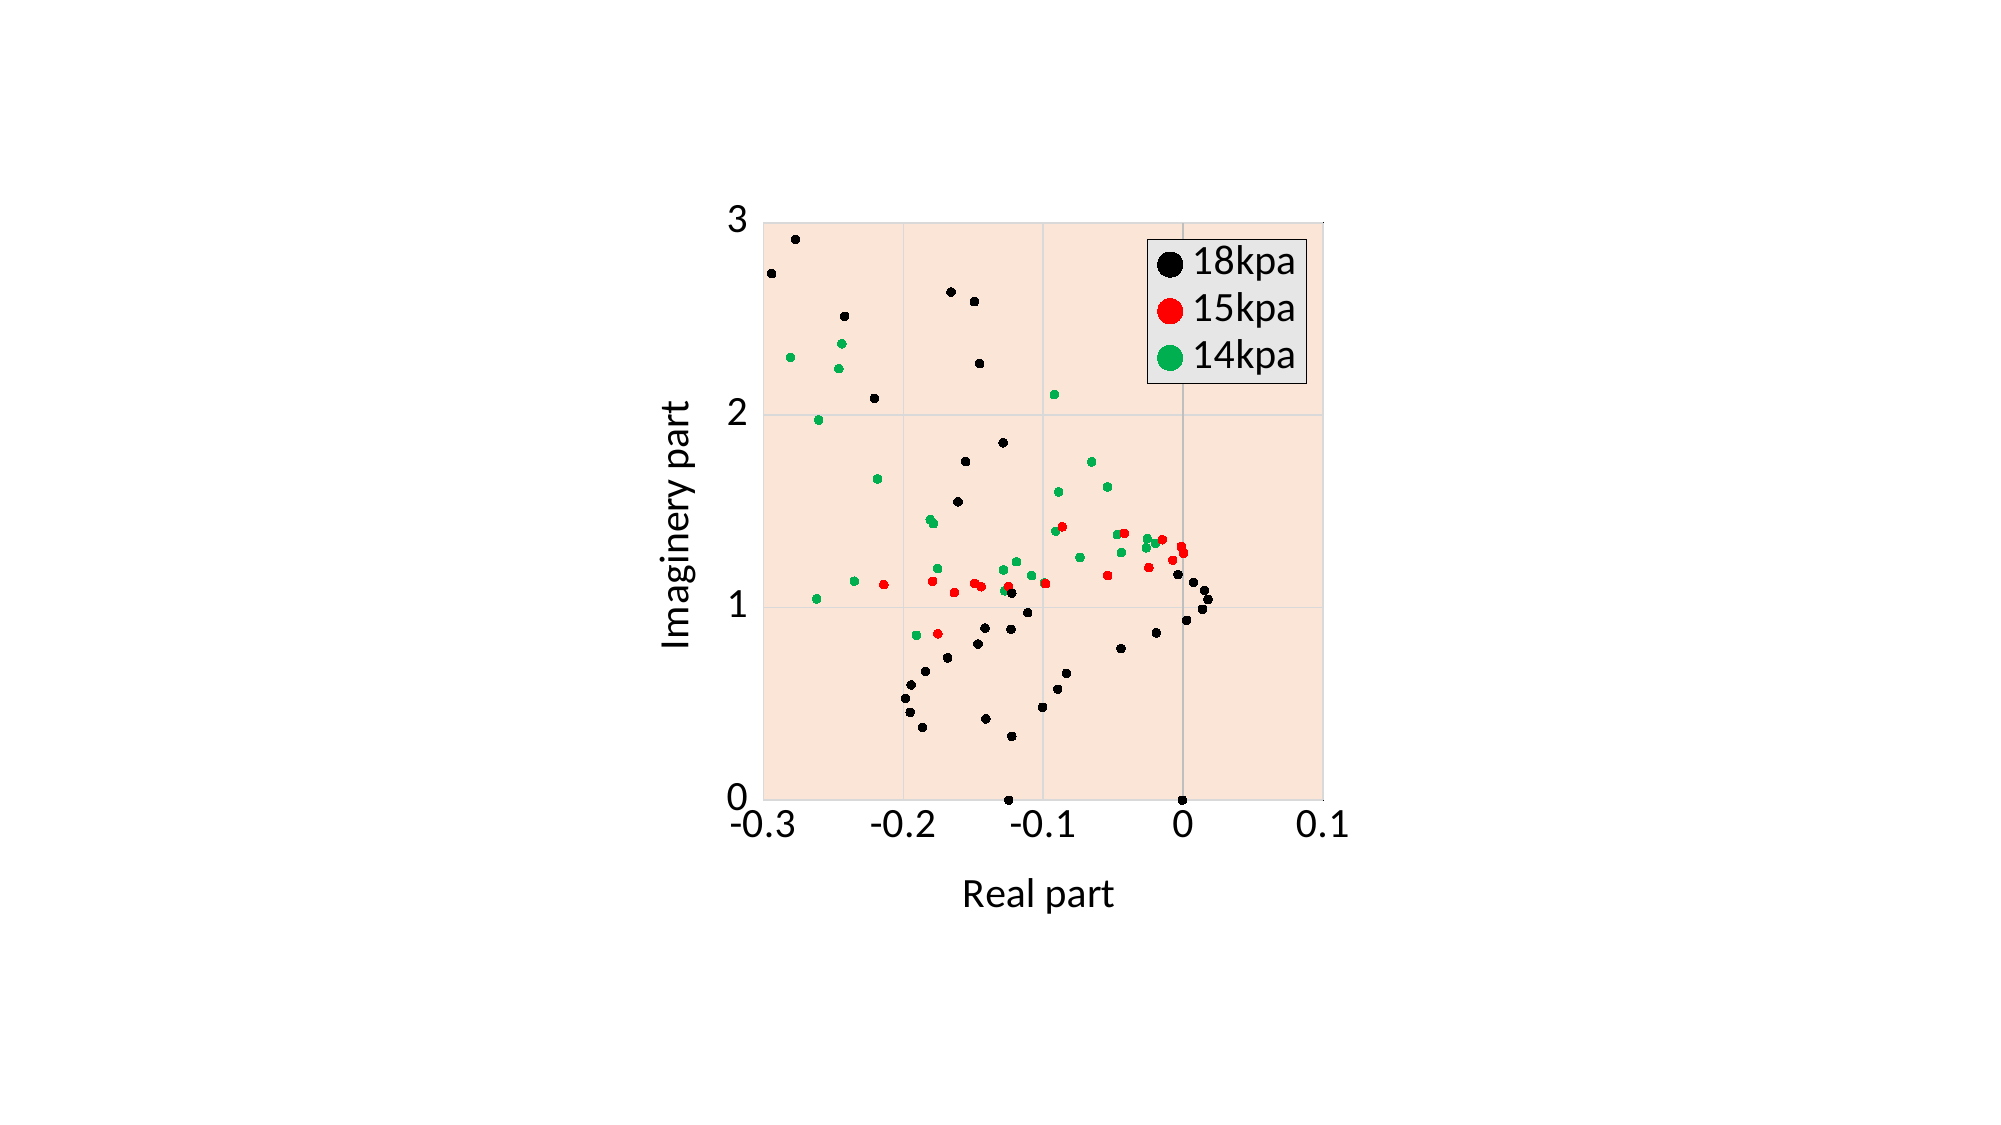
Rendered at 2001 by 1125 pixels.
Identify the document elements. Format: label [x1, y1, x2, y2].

chart [627, 186, 1373, 939]
